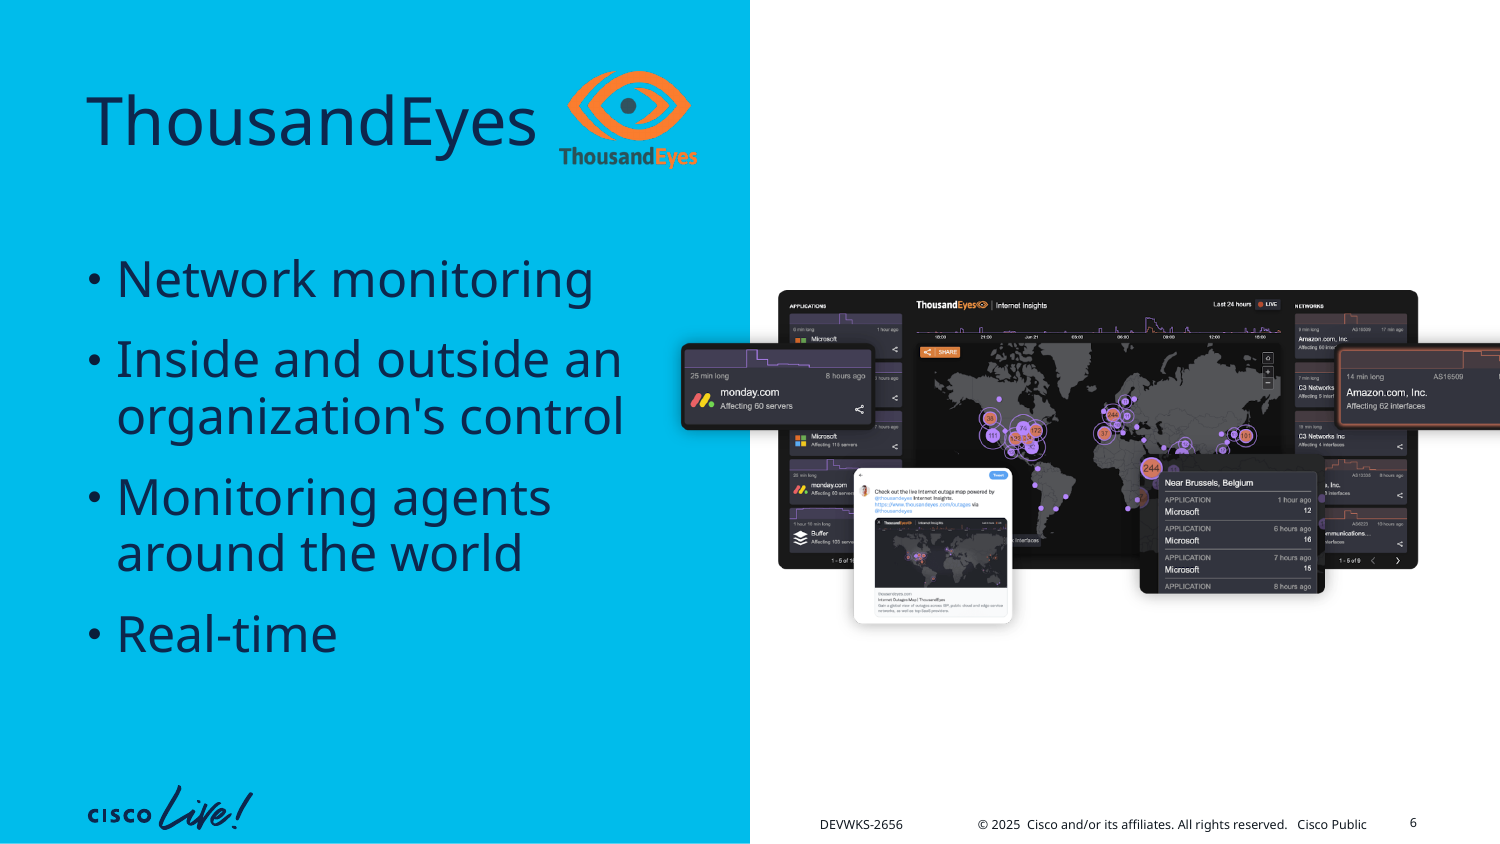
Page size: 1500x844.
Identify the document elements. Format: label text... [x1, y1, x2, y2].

picture [690, 153, 696, 164]
slide_number 6 [1373, 800, 1432, 844]
picture [589, 72, 690, 140]
picture [622, 153, 628, 163]
picture [657, 149, 665, 164]
picture [611, 153, 616, 162]
picture [585, 153, 594, 163]
footer DEVWKS-2656 [809, 811, 982, 838]
picture [560, 149, 570, 163]
picture [682, 290, 1500, 648]
picture [578, 153, 582, 163]
picture [644, 148, 653, 163]
picture [668, 153, 677, 168]
picture [678, 153, 687, 164]
list Network monitoring Inside and outside an organization's control Monitoring agents around the world Real-time [72, 244, 682, 725]
picture [568, 73, 611, 139]
title ThousandEyes [71, 83, 697, 192]
